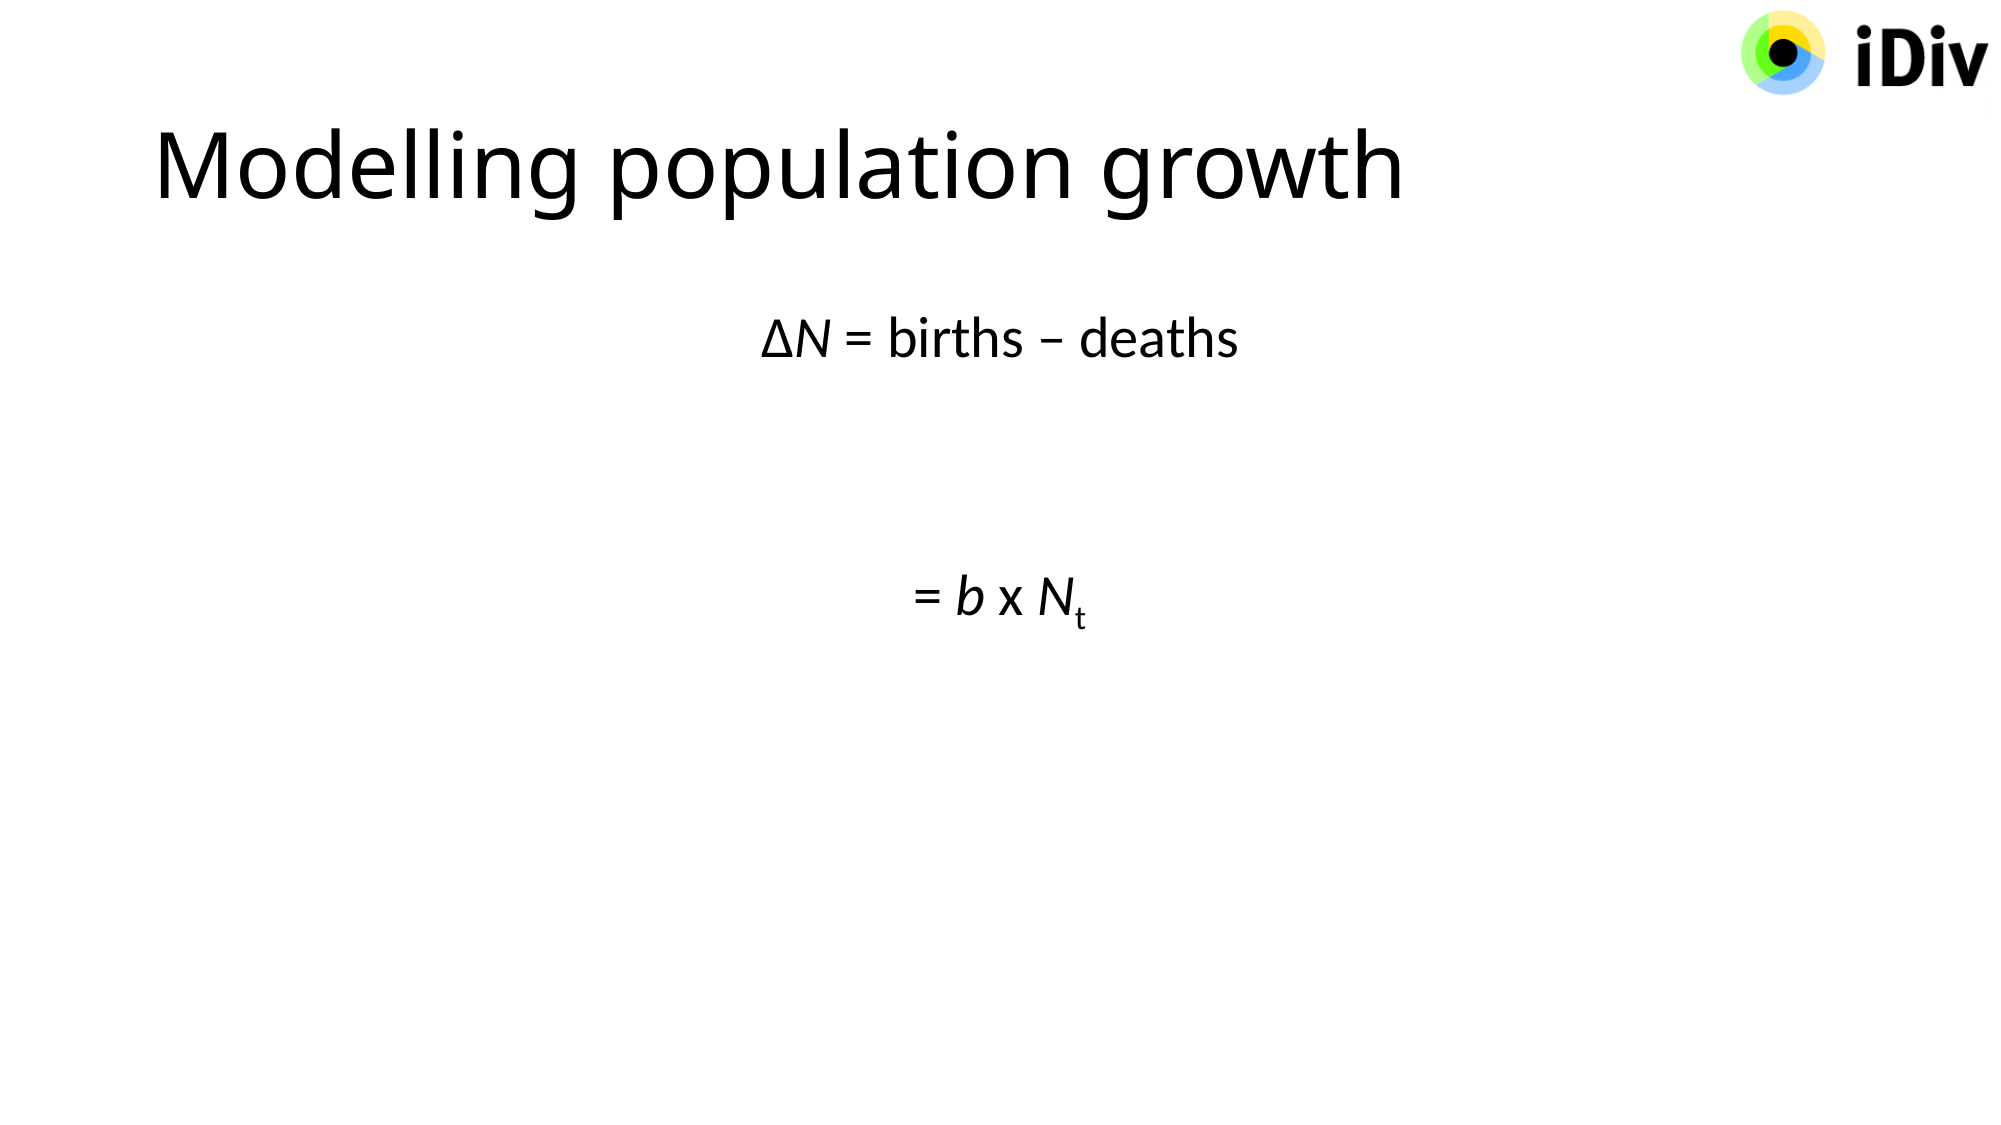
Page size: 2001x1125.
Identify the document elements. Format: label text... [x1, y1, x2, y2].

picture [1734, 0, 1993, 115]
title Modelling population growth [137, 59, 1863, 278]
